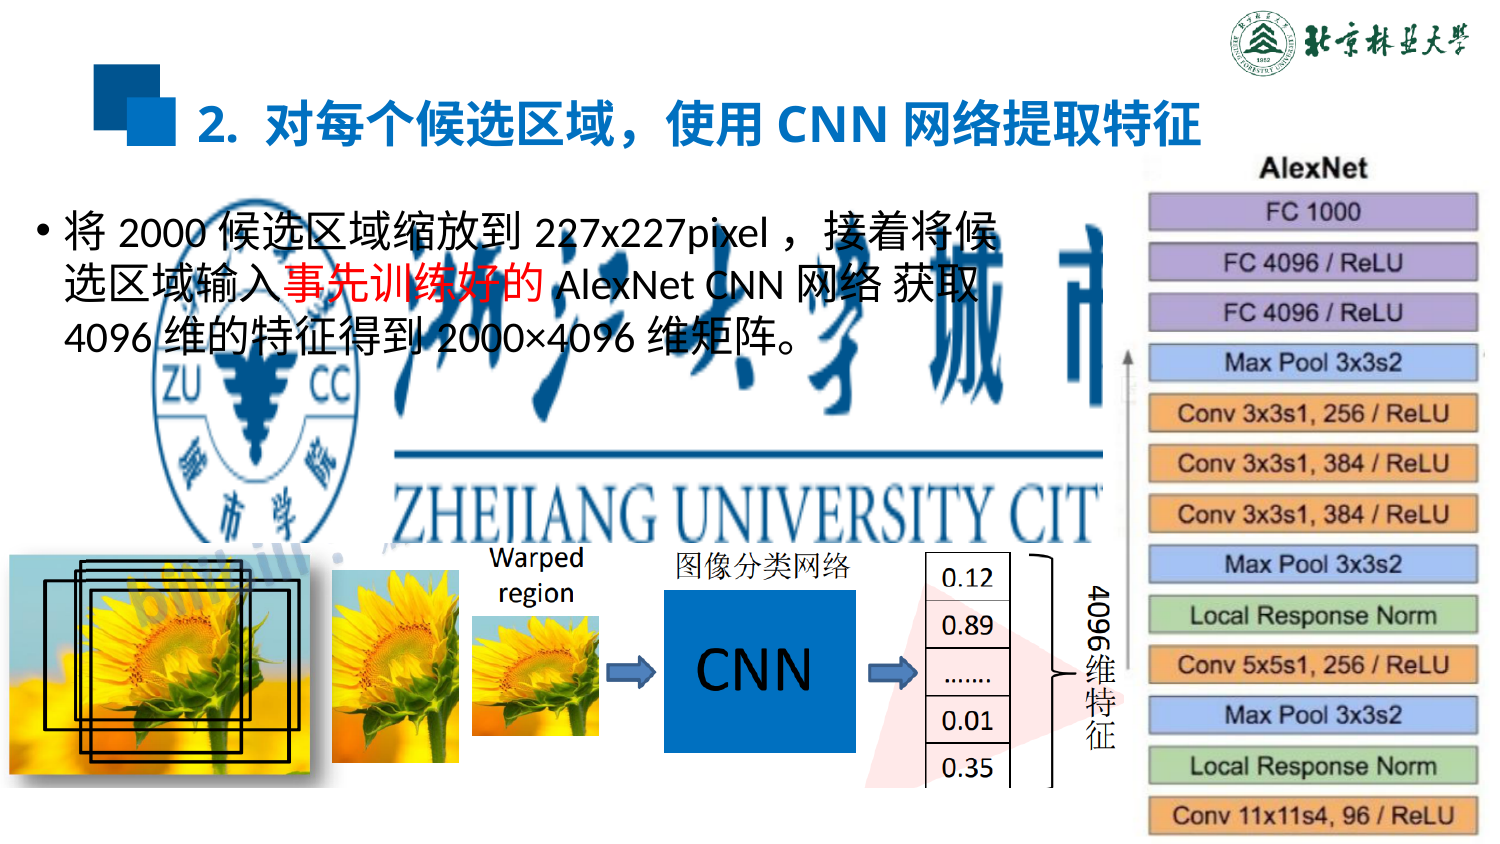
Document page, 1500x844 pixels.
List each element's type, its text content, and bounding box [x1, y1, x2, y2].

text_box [93, 64, 176, 147]
list 将2000候选区域缩放到227x227pixel，接着将候选区域输入事先训练好的AlexNet CNN网络 获取4096维的特征得到2000×4096维矩阵。 [20, 195, 1050, 542]
title 2. 对每个候选区域，使用CNN网络提取特征 [182, 44, 1397, 208]
picture [0, 0, 1500, 844]
